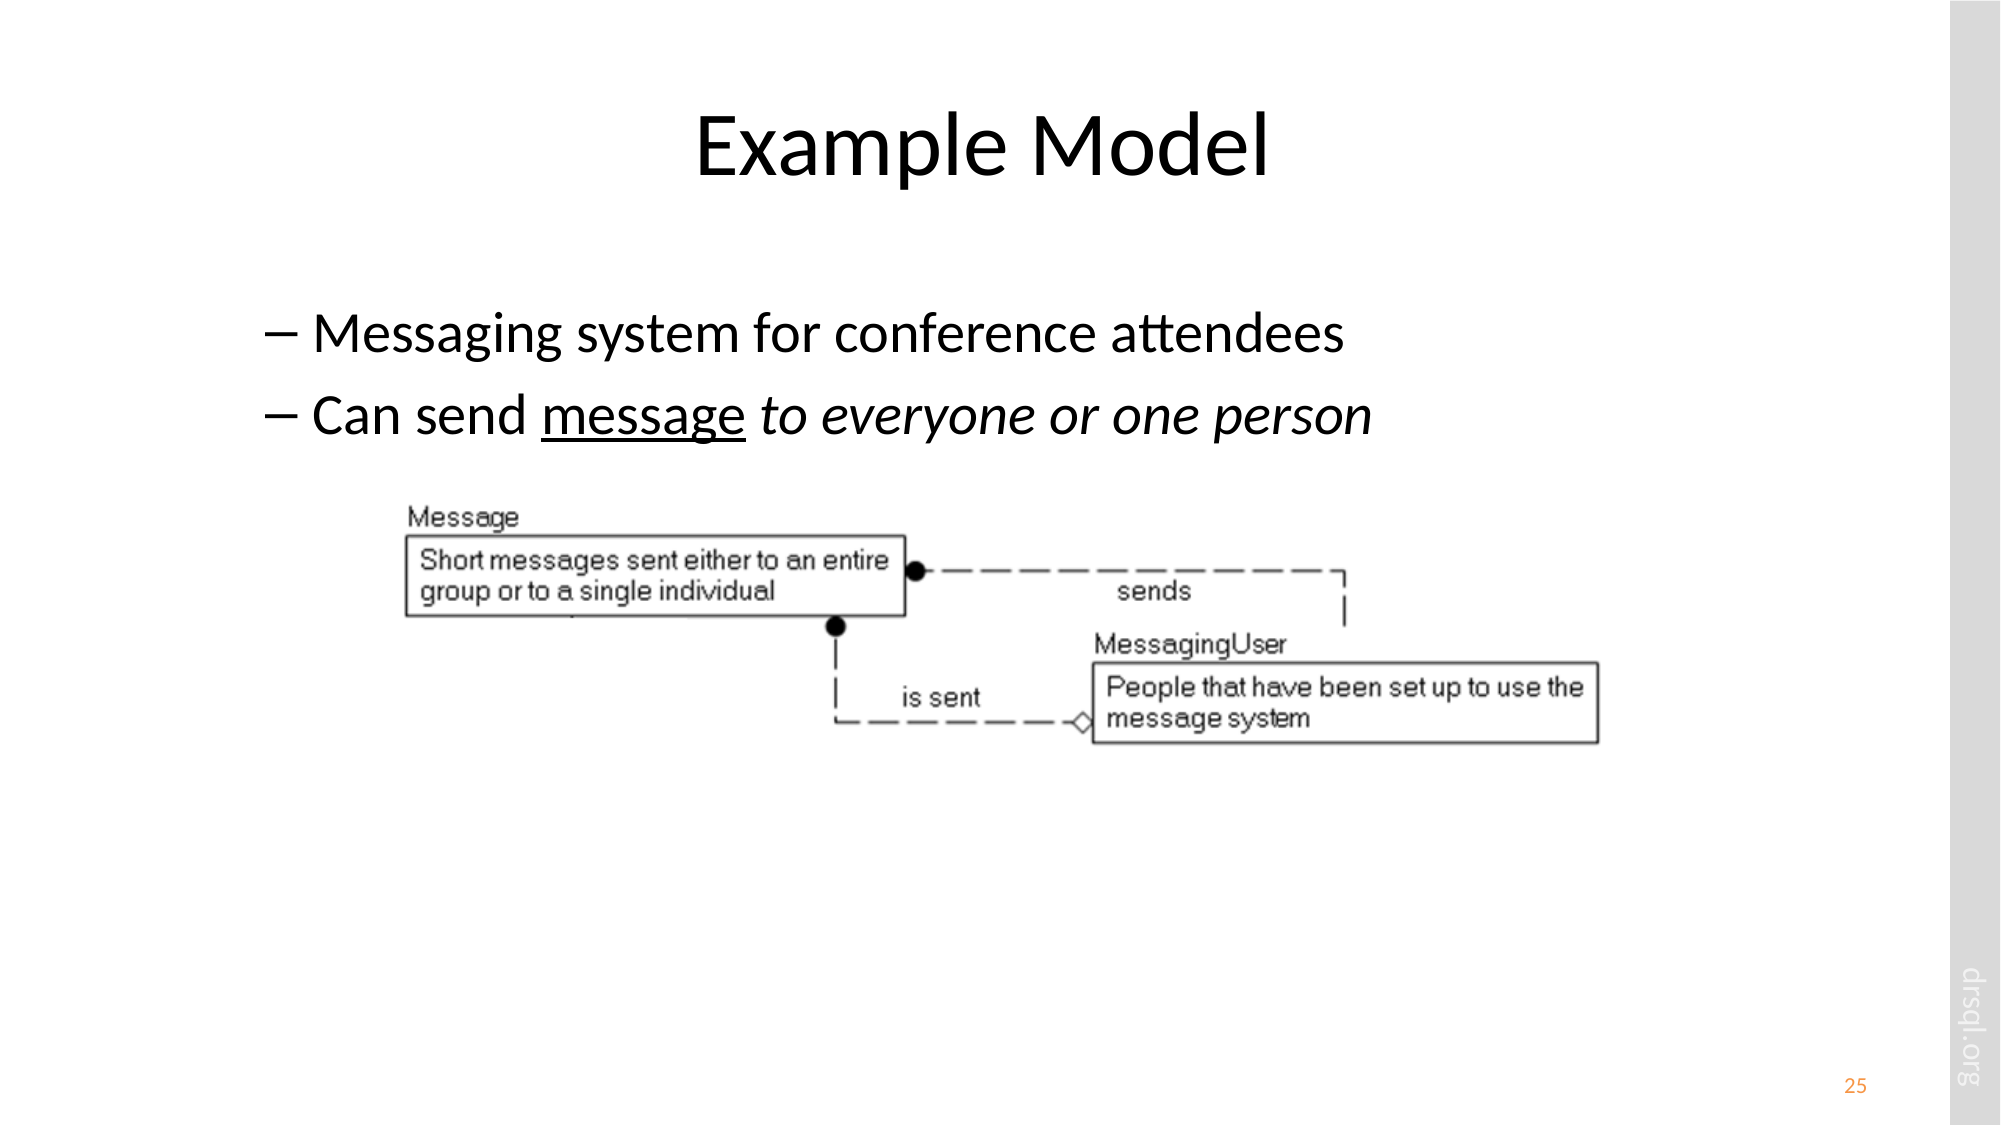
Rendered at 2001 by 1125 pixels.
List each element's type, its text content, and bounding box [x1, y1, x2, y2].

title Example Model [99, 45, 1867, 233]
picture [392, 499, 1608, 751]
list Messaging system for conference attendees Can send message to everyone or one person [175, 287, 1826, 1013]
